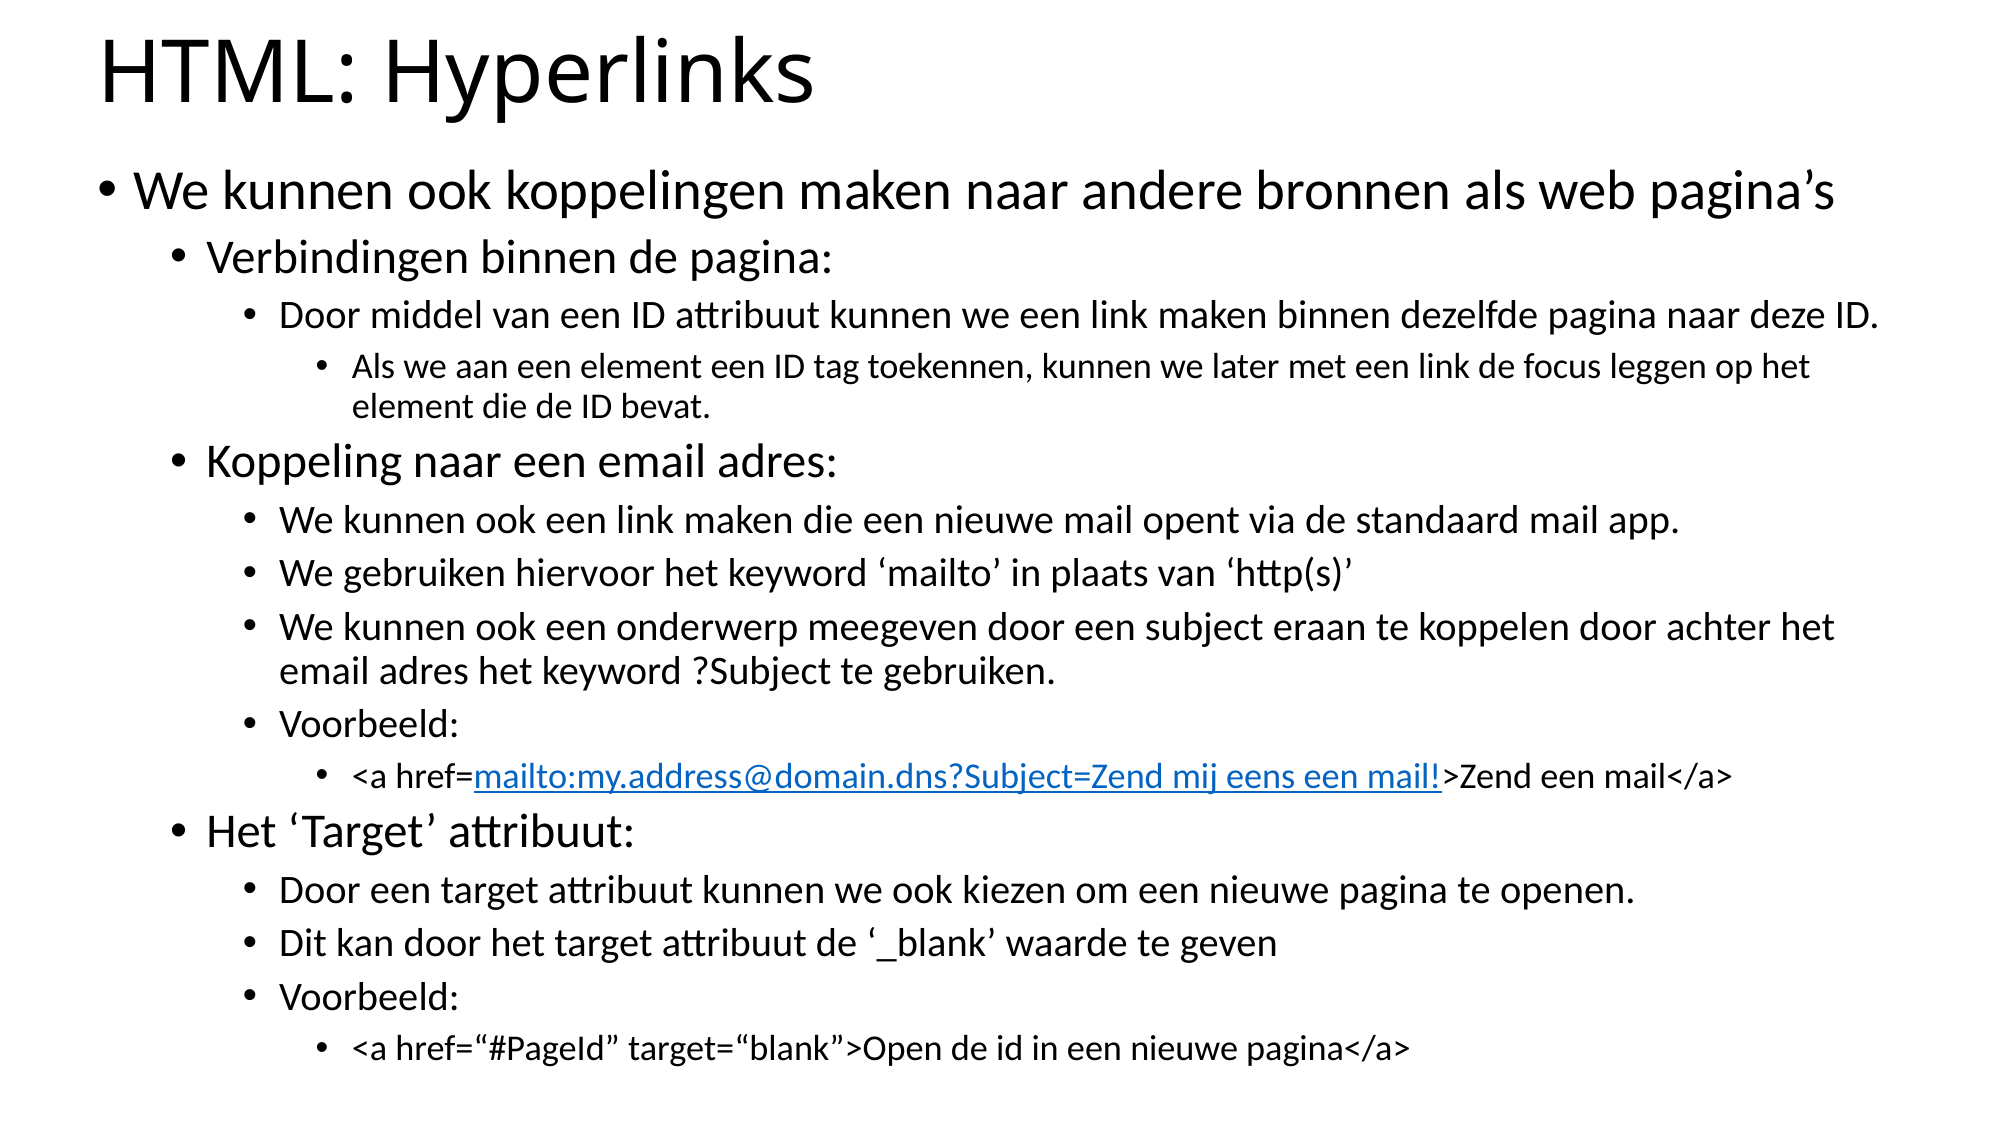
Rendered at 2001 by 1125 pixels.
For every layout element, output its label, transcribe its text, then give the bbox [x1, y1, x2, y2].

list We kunnen ook koppelingen maken naar andere bronnen als web pagina’s Verbindingen binnen de pagina: Door middel van een ID attribuut kunnen we een link maken binnen dezelfde pagina naar deze ID. Als we aan een element een ID tag toekennen, kunnen we later met een link de focus leggen op het element die de ID bevat. Koppeling naar een email adres: We kunnen ook een link maken die een nieuwe mail opent via de standaard mail app. We gebruiken hiervoor het keyword ‘mailto’ in plaats van ‘http(s)’ We kunnen ook een onderwerp meegeven door een subject eraan te koppelen door achter het email adres het keyword ?Subject te gebruiken. Voorbeeld: <a href=mailto:my.address@domain.dns?Subject=Zend mij eens een mail!>Zend een mail</a> Het ‘Target’ attribuut: Door een target attribuut kunnen we ook kiezen om een nieuwe pagina te openen. Dit kan door het target attribuut de ‘_blank’ waarde te geven Voorbeeld: <a href=“#PageId” target=“blank”>Open de id in een nieuwe pagina</a> [82, 152, 1924, 1095]
title HTML: Hyperlinks [82, 19, 1808, 130]
